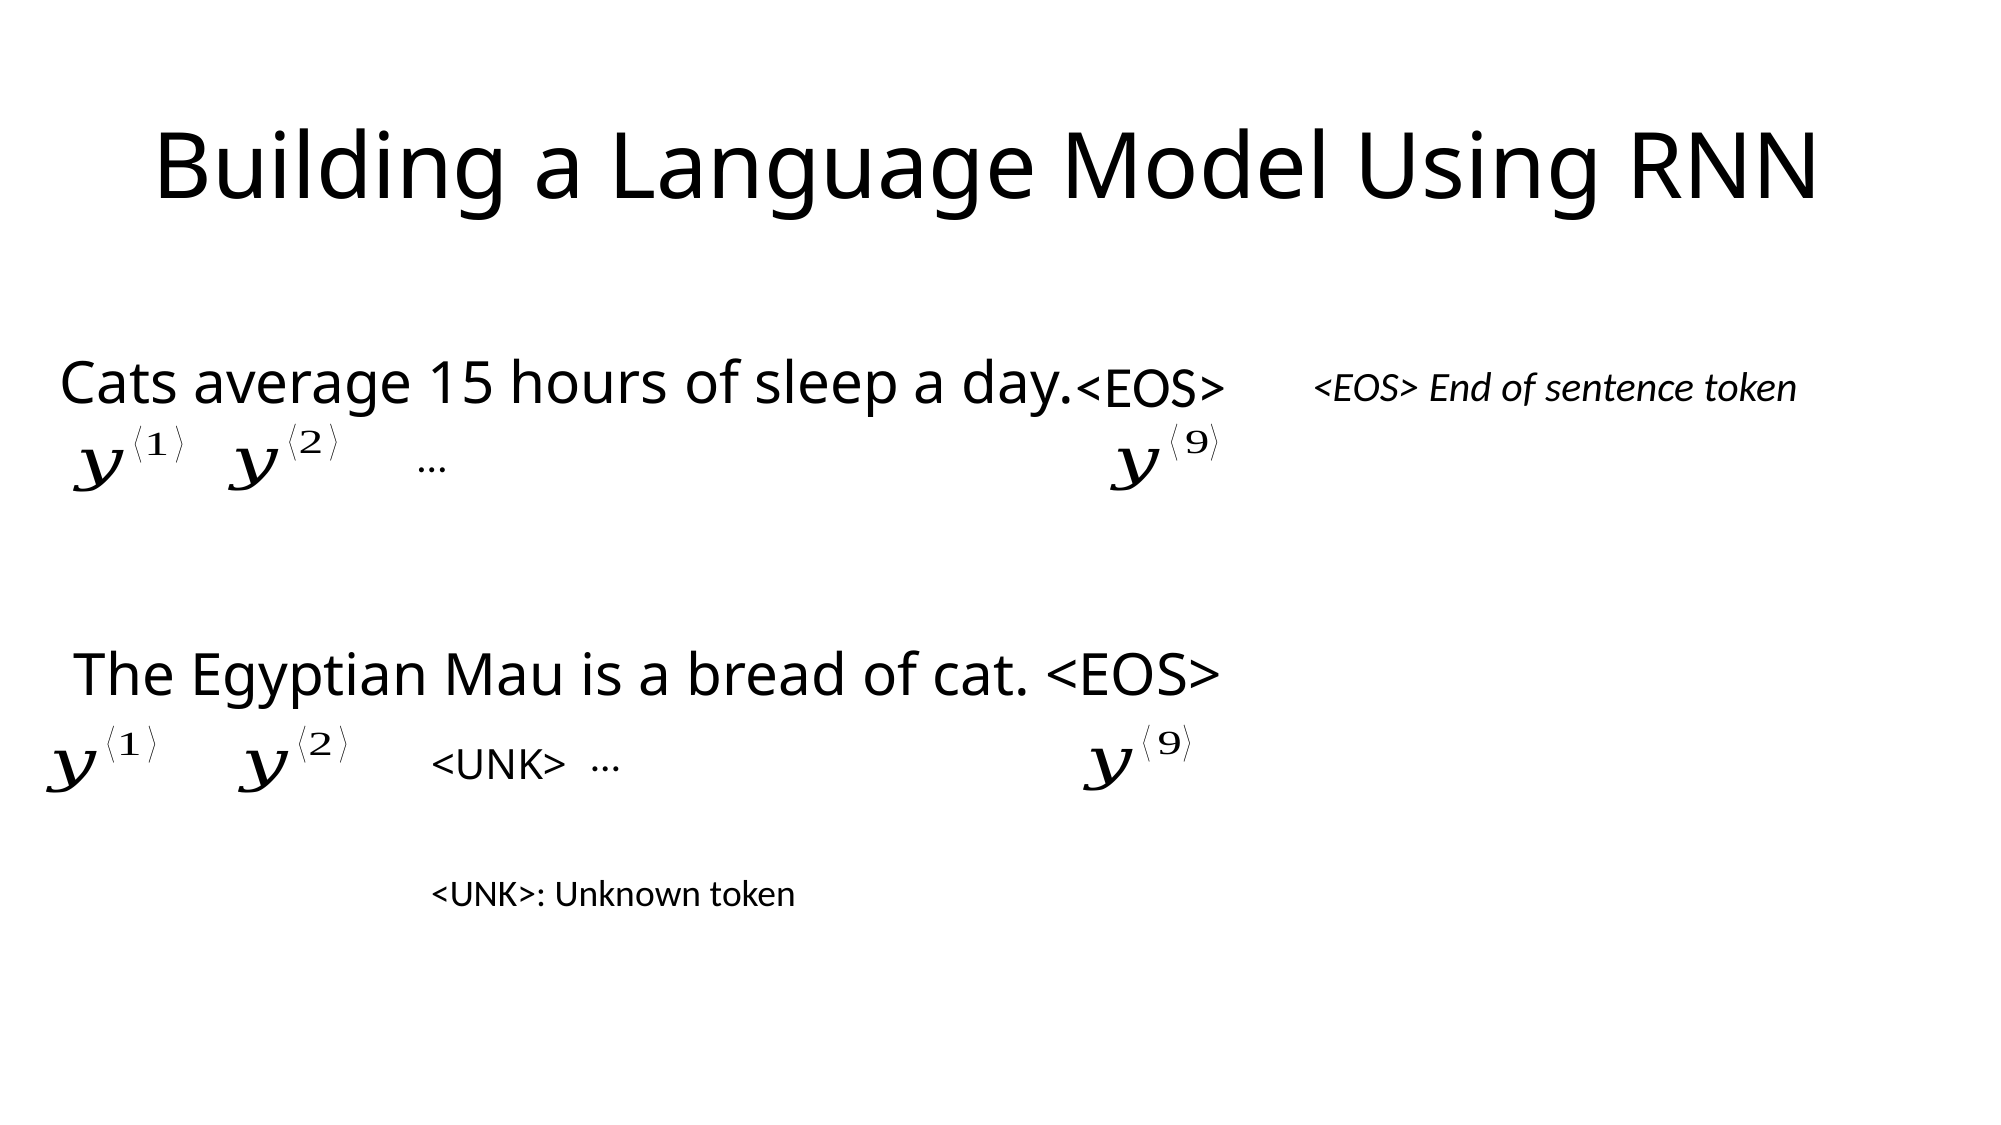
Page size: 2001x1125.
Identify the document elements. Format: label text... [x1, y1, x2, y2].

text_box The Egyptian Mau is a bread of cat. <EOS> [58, 630, 1237, 715]
text_box <UNK>: Unknown token [416, 861, 845, 922]
text_box <UNK> [416, 730, 584, 796]
text_box Cats average 15 hours of sleep a day. [44, 337, 1089, 423]
title Building a Language Model Using RNN [137, 59, 1863, 278]
text_box … [402, 423, 517, 489]
text_box <EOS> [1060, 341, 1242, 427]
text_box <EOS> End of sentence token [1297, 352, 1814, 418]
text_box … [576, 722, 690, 788]
